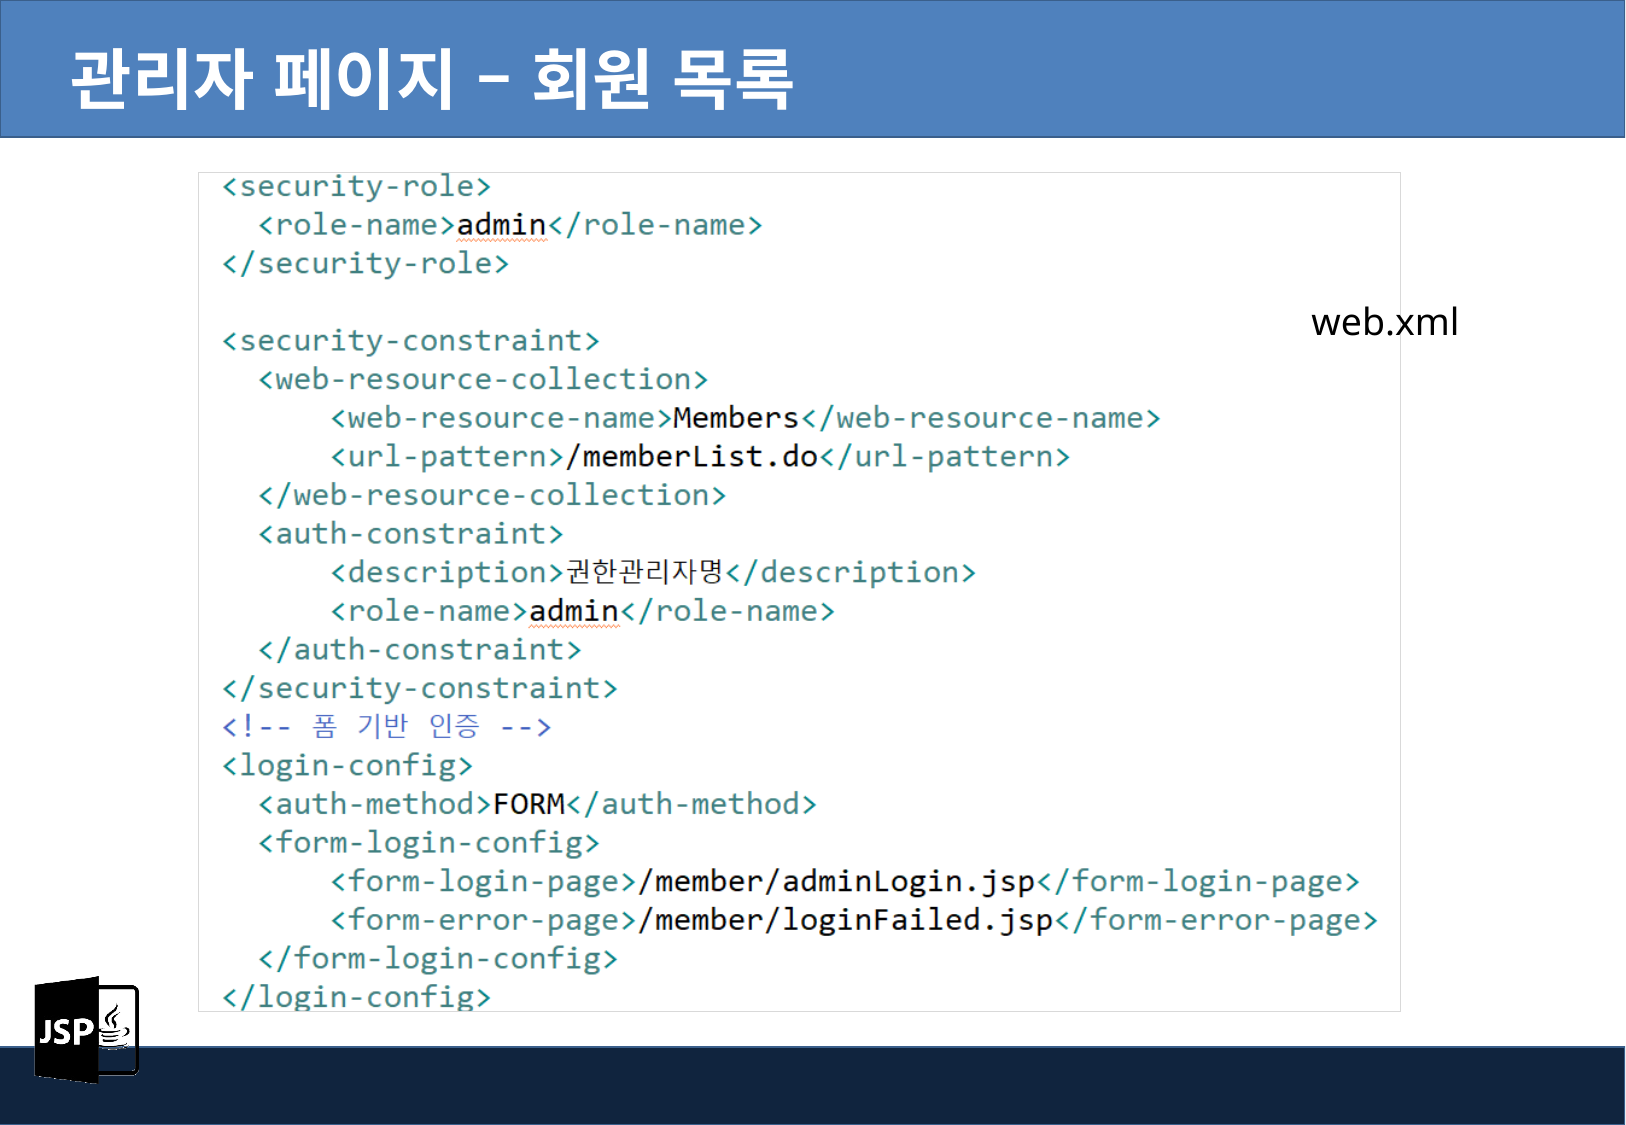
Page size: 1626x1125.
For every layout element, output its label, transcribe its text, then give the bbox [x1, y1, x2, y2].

text_box 관리자 페이지 – 회원 목록 [24, 7, 896, 148]
picture [197, 172, 1401, 1012]
picture [32, 976, 141, 1084]
text_box [0, 0, 834, 138]
text_box web.xml [1405, 290, 1545, 351]
